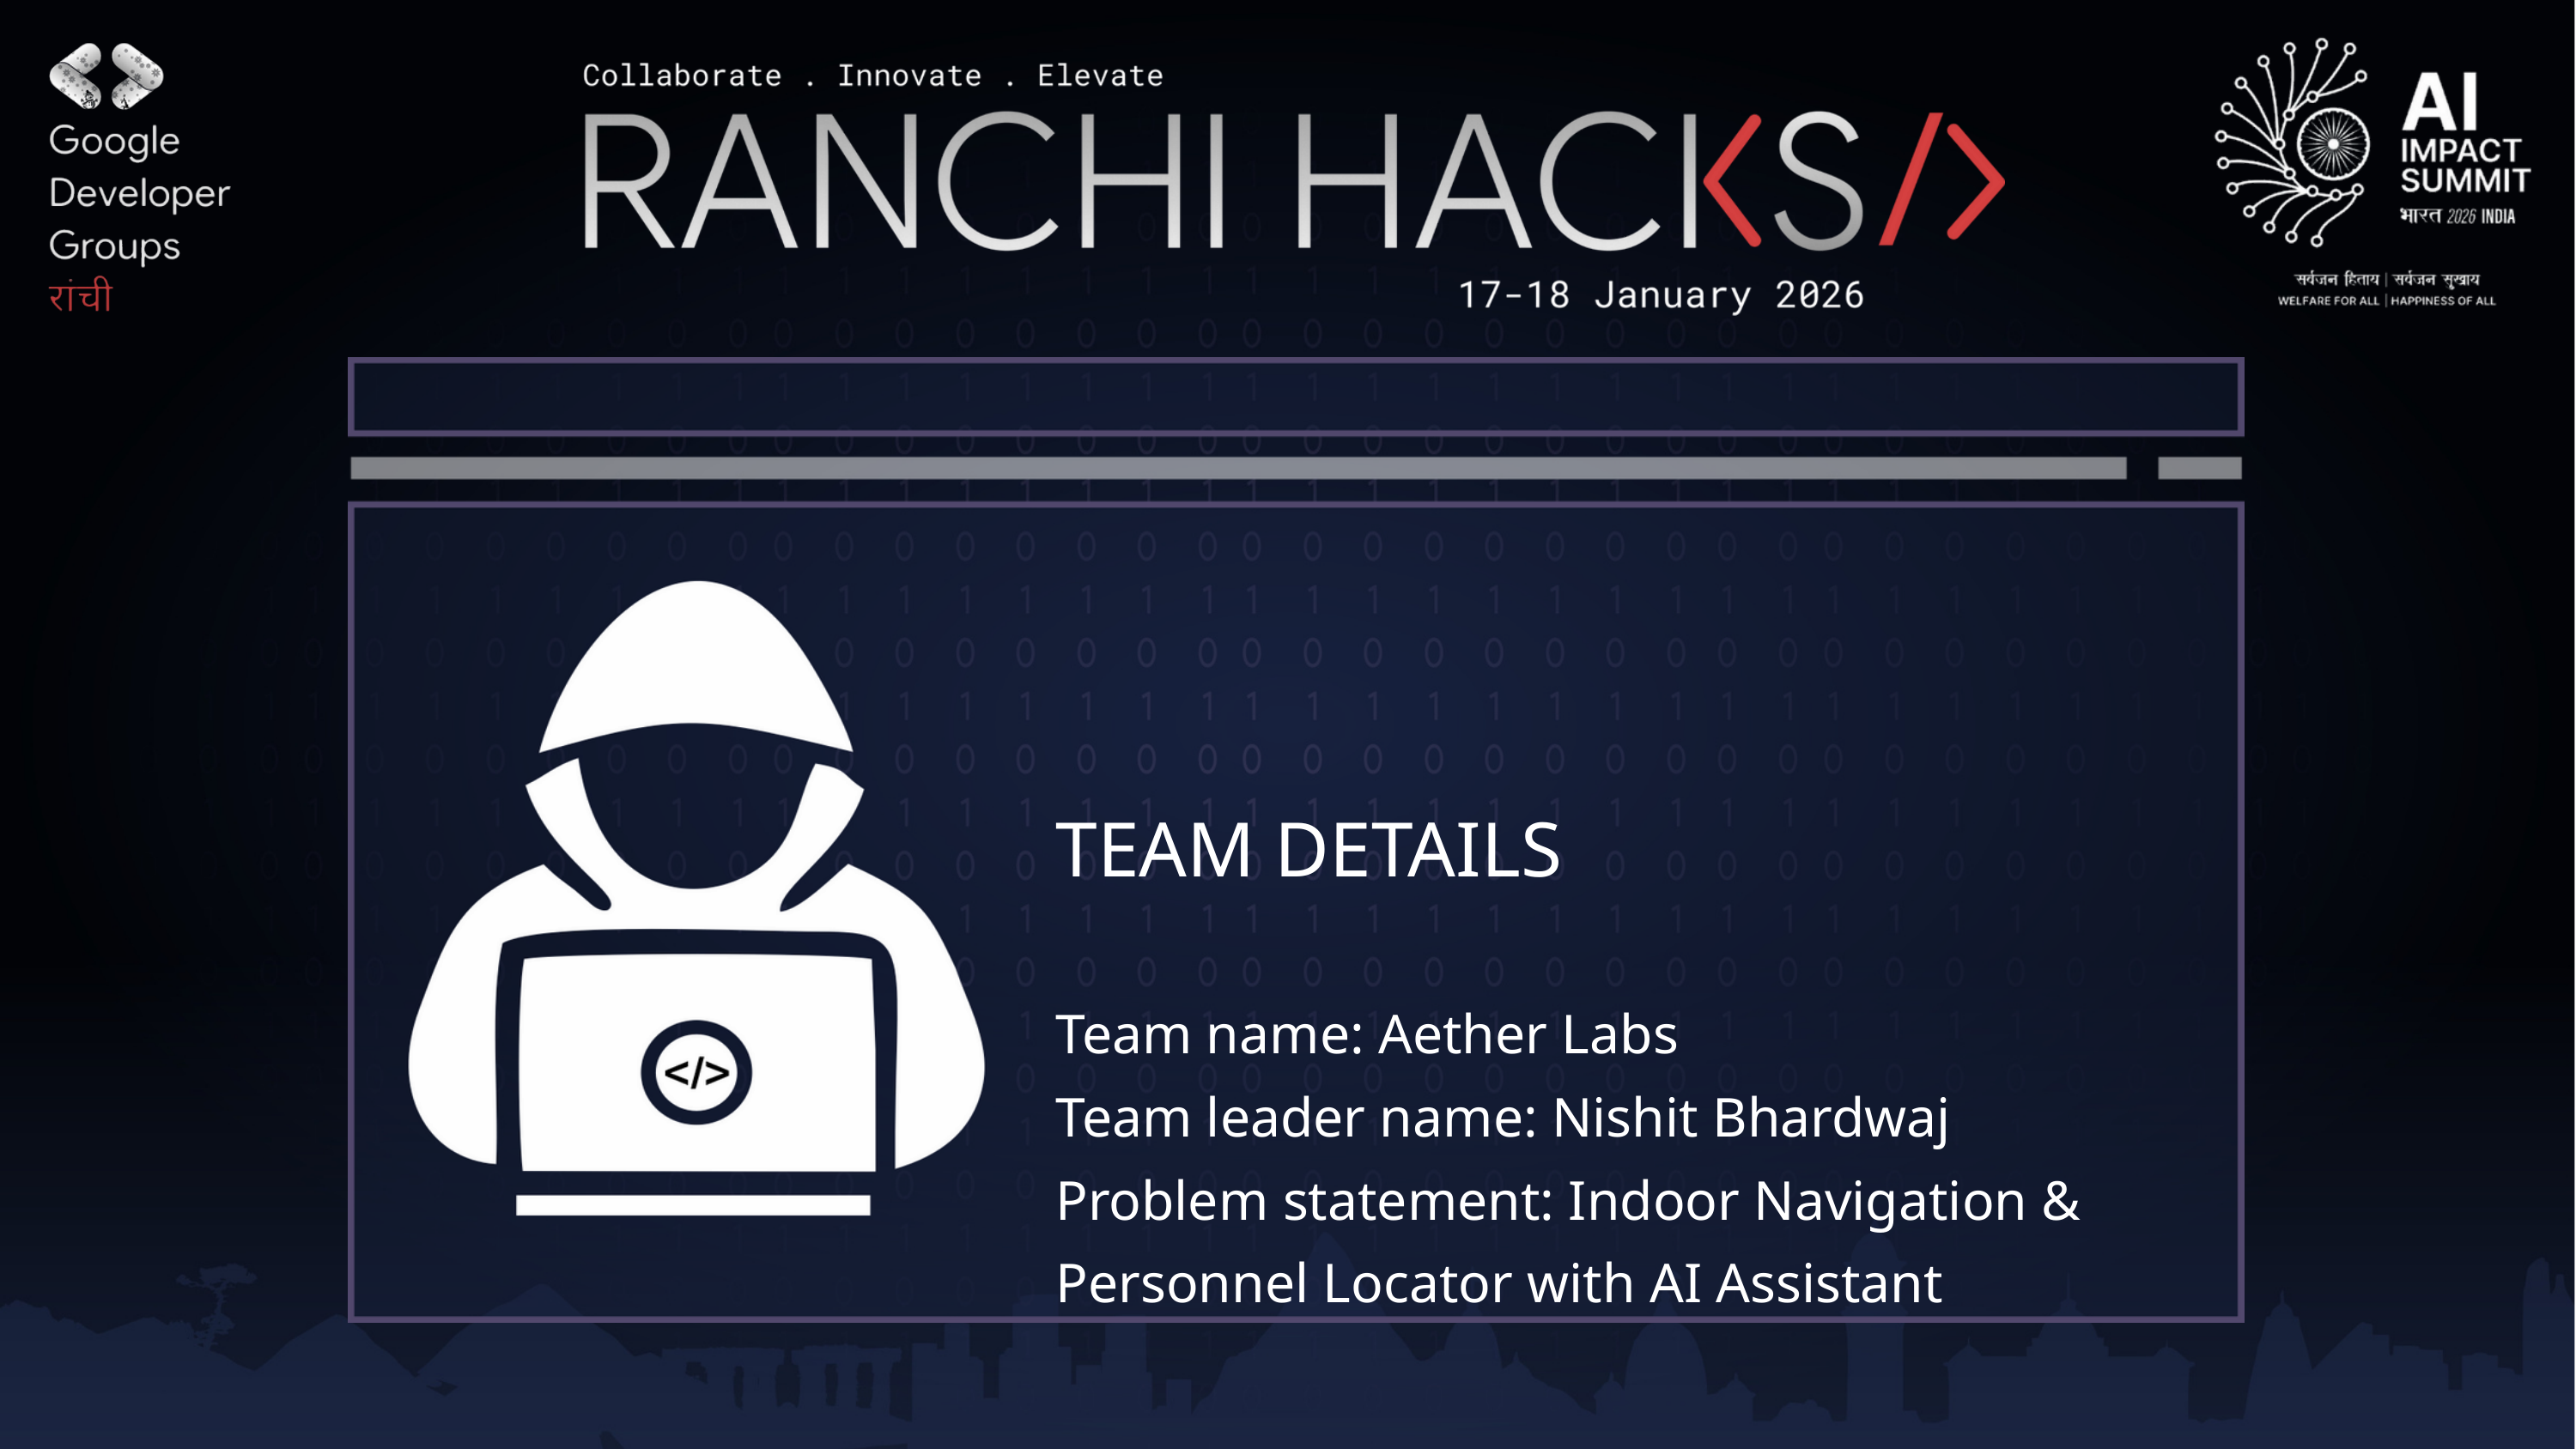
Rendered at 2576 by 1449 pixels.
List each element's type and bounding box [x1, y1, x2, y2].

text_box [570, 55, 2006, 316]
text_box [0, 0, 2575, 1449]
text_box [347, 356, 2245, 1324]
